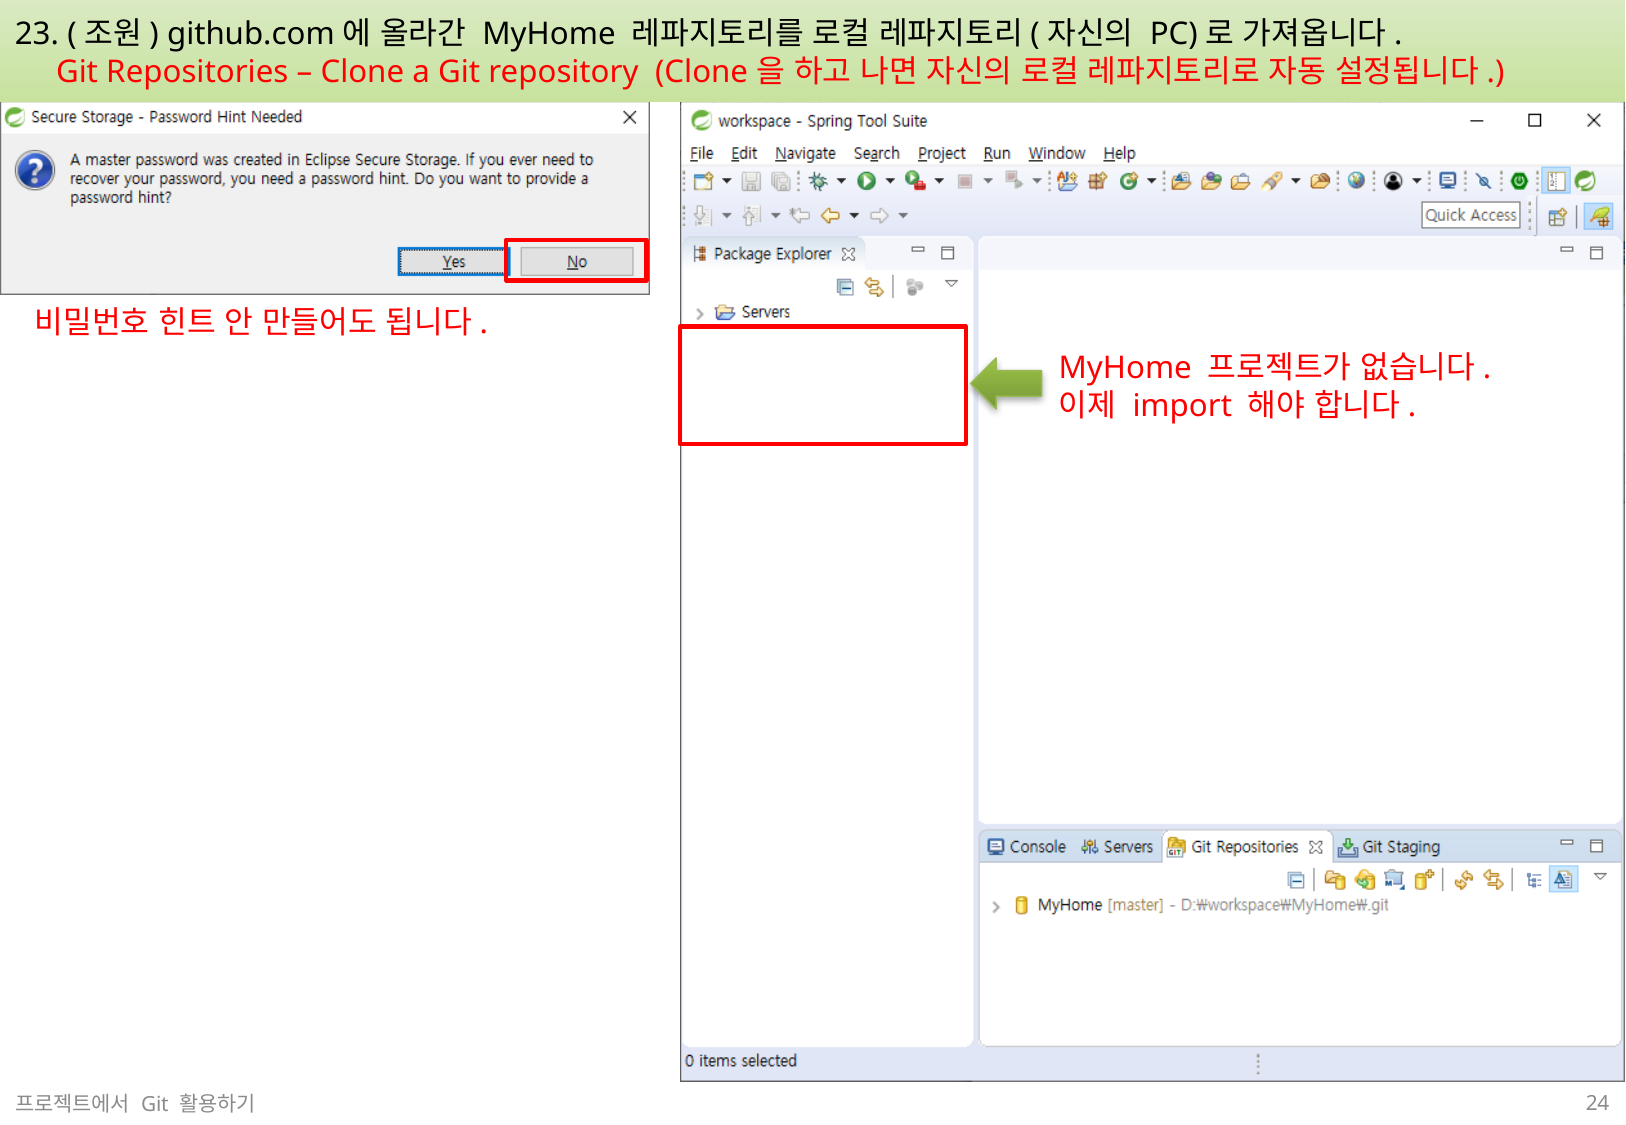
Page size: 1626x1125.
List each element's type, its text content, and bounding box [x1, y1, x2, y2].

picture [679, 101, 1625, 1082]
footer 프로젝트에서 Git 활용하기 [0, 1082, 515, 1125]
slide_number 24 [1245, 1090, 1625, 1125]
text_box 비밀번호 힌트 안 만들어도 됩니다. [19, 303, 503, 348]
text_box 23. (조원) github.com에 올라간 MyHome 레파지토리를 로컬 레파지토리(자신의 PC)로 가져옵니다. Git Repositories – Clone a Git repository (Clone을 하고 나면 자신의 로컬 레파지토리로 자동 설정됩니다.) [0, 0, 1625, 104]
picture [0, 101, 650, 296]
